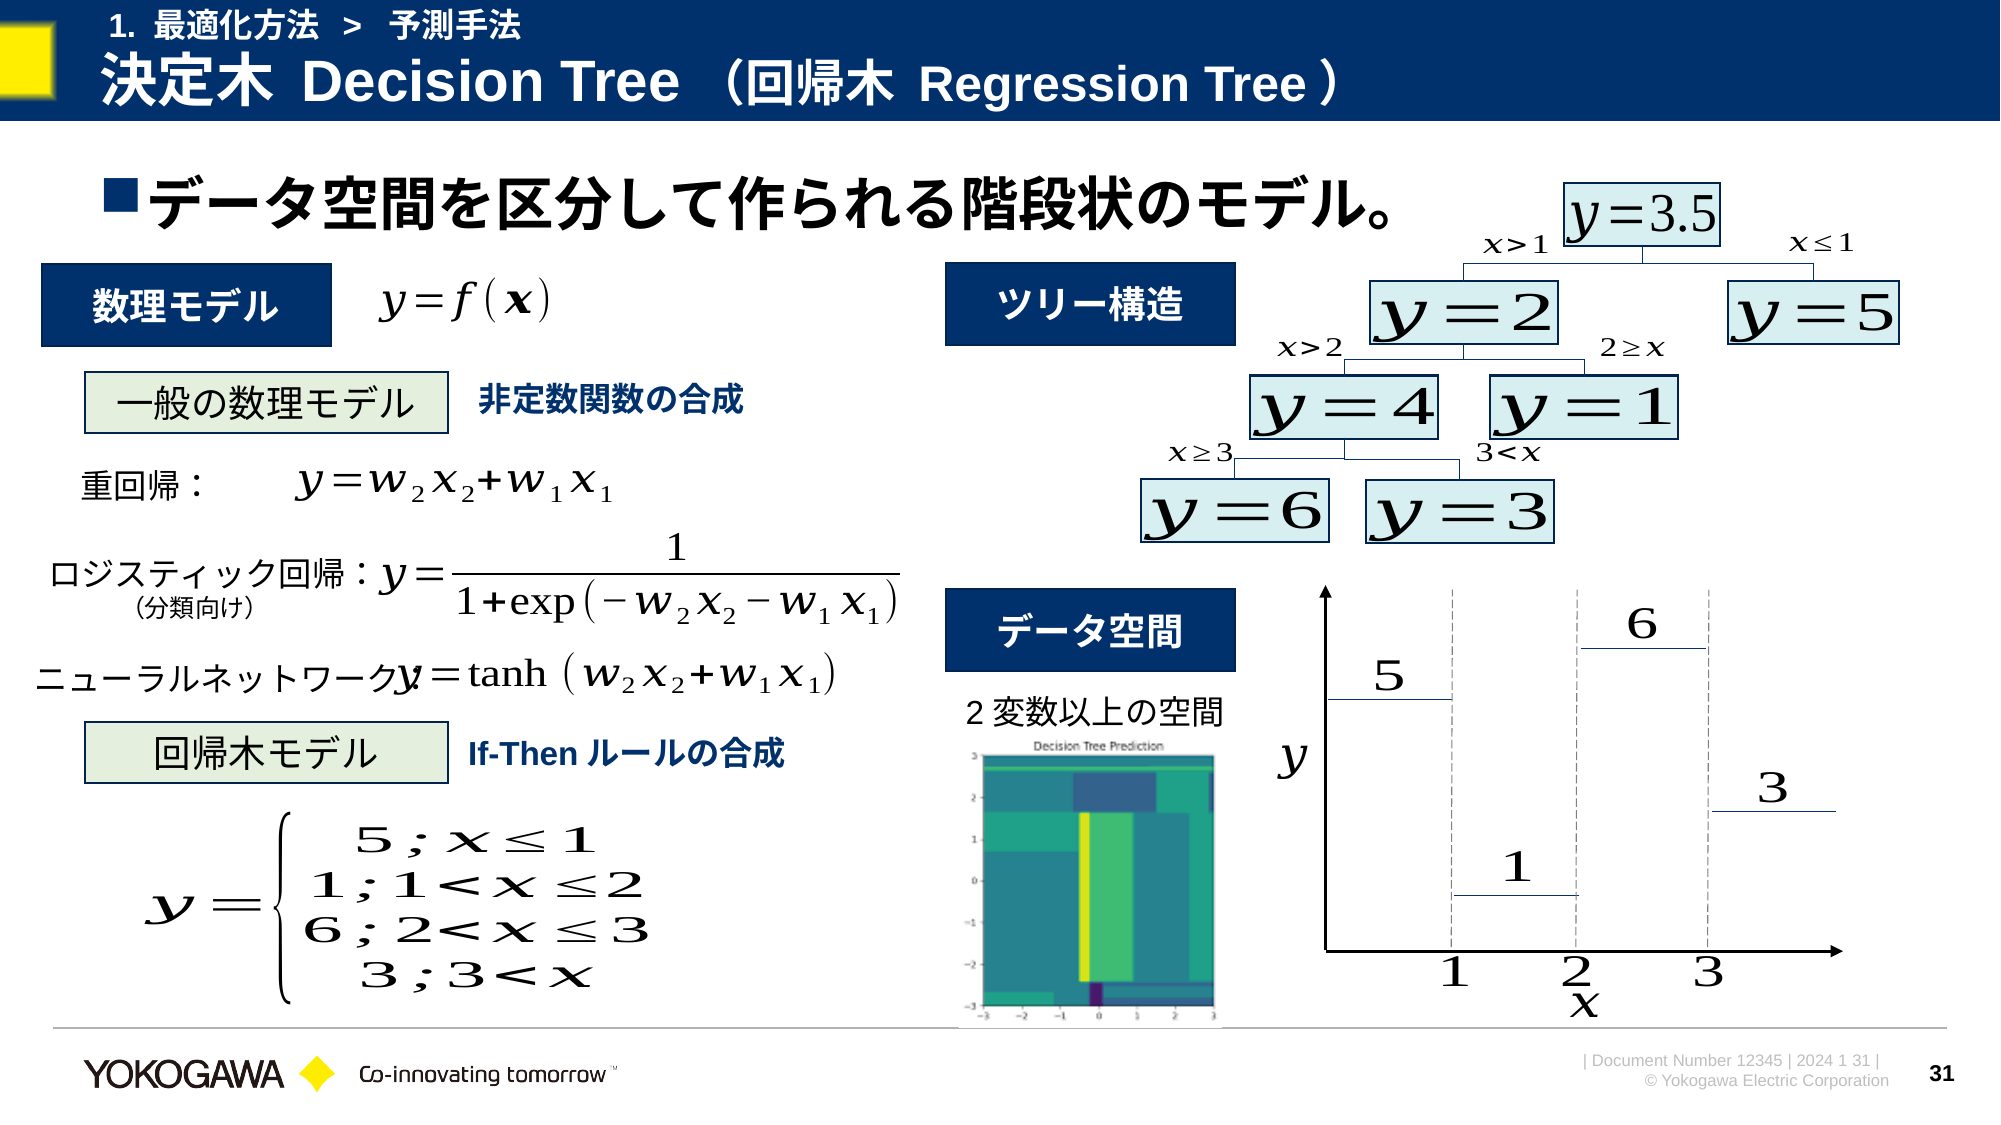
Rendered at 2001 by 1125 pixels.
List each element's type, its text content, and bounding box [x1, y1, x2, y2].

text_box If-Thenルールの合成 [468, 732, 787, 773]
slide_number 31 [1904, 1042, 1970, 1103]
text_box 数理モデル [41, 263, 332, 347]
text_box データ空間 [945, 588, 1236, 672]
picture [0, 6, 69, 115]
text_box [1268, 404, 1311, 514]
text_box 重回帰： [80, 465, 214, 506]
text_box 一般の数理モデル [84, 371, 449, 434]
text_box ツリー構造 [945, 262, 1236, 346]
text_box データ空間を区分して作られる階段状のモデル。 [84, 167, 1970, 257]
text_box ニューラルネットワーク： [34, 657, 434, 698]
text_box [1380, 401, 1424, 517]
picture [958, 735, 1223, 1028]
picture [83, 1055, 617, 1093]
text_box （分類向け） [120, 592, 271, 623]
text_box ロジスティック回帰： [48, 552, 379, 593]
text_box 2変数以上の空間 [965, 691, 1225, 732]
title 決定木 Decision Tree（回帰木 Regression Tree） [84, 40, 1955, 126]
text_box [1534, 174, 1572, 353]
text_box 非定数関数の合成 [478, 377, 746, 418]
text_box 1. 最適化方法 > 予測手法 [93, 0, 1175, 52]
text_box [1507, 299, 1541, 421]
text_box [1709, 177, 1747, 350]
text_box 回帰木モデル [84, 721, 449, 784]
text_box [1387, 300, 1421, 401]
